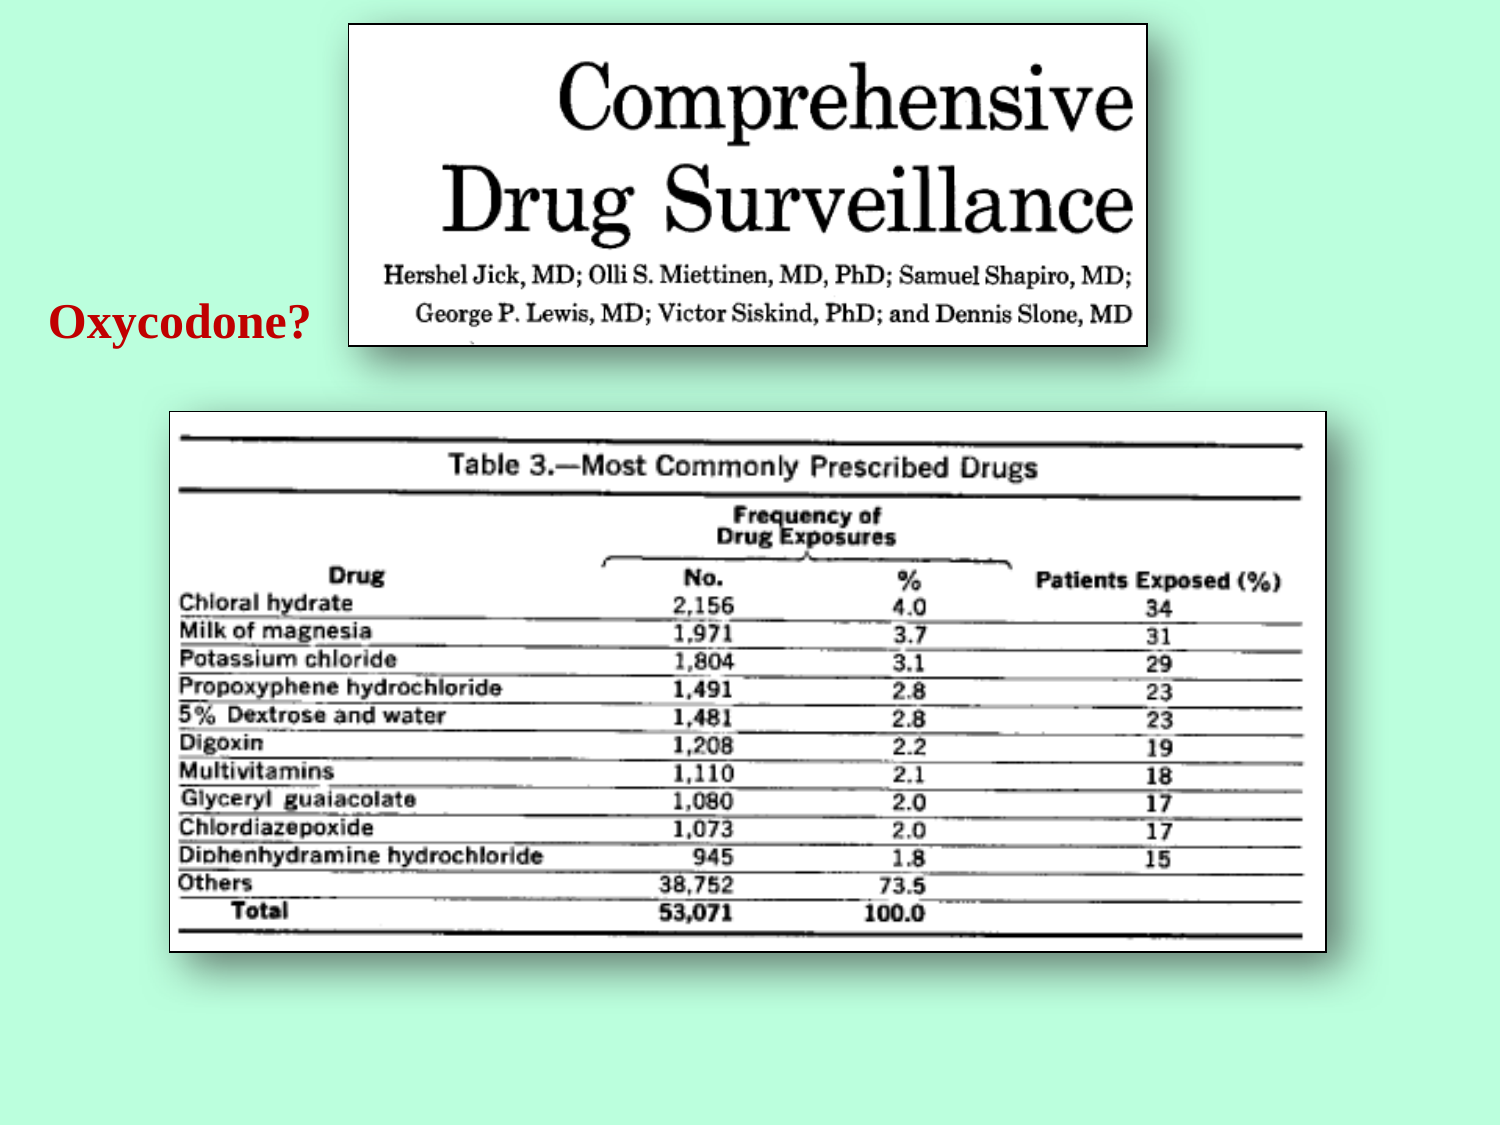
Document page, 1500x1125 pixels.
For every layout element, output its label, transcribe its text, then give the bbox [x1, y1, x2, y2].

picture [348, 24, 1147, 346]
text_box Oxycodone? [22, 281, 338, 356]
picture [169, 412, 1326, 952]
